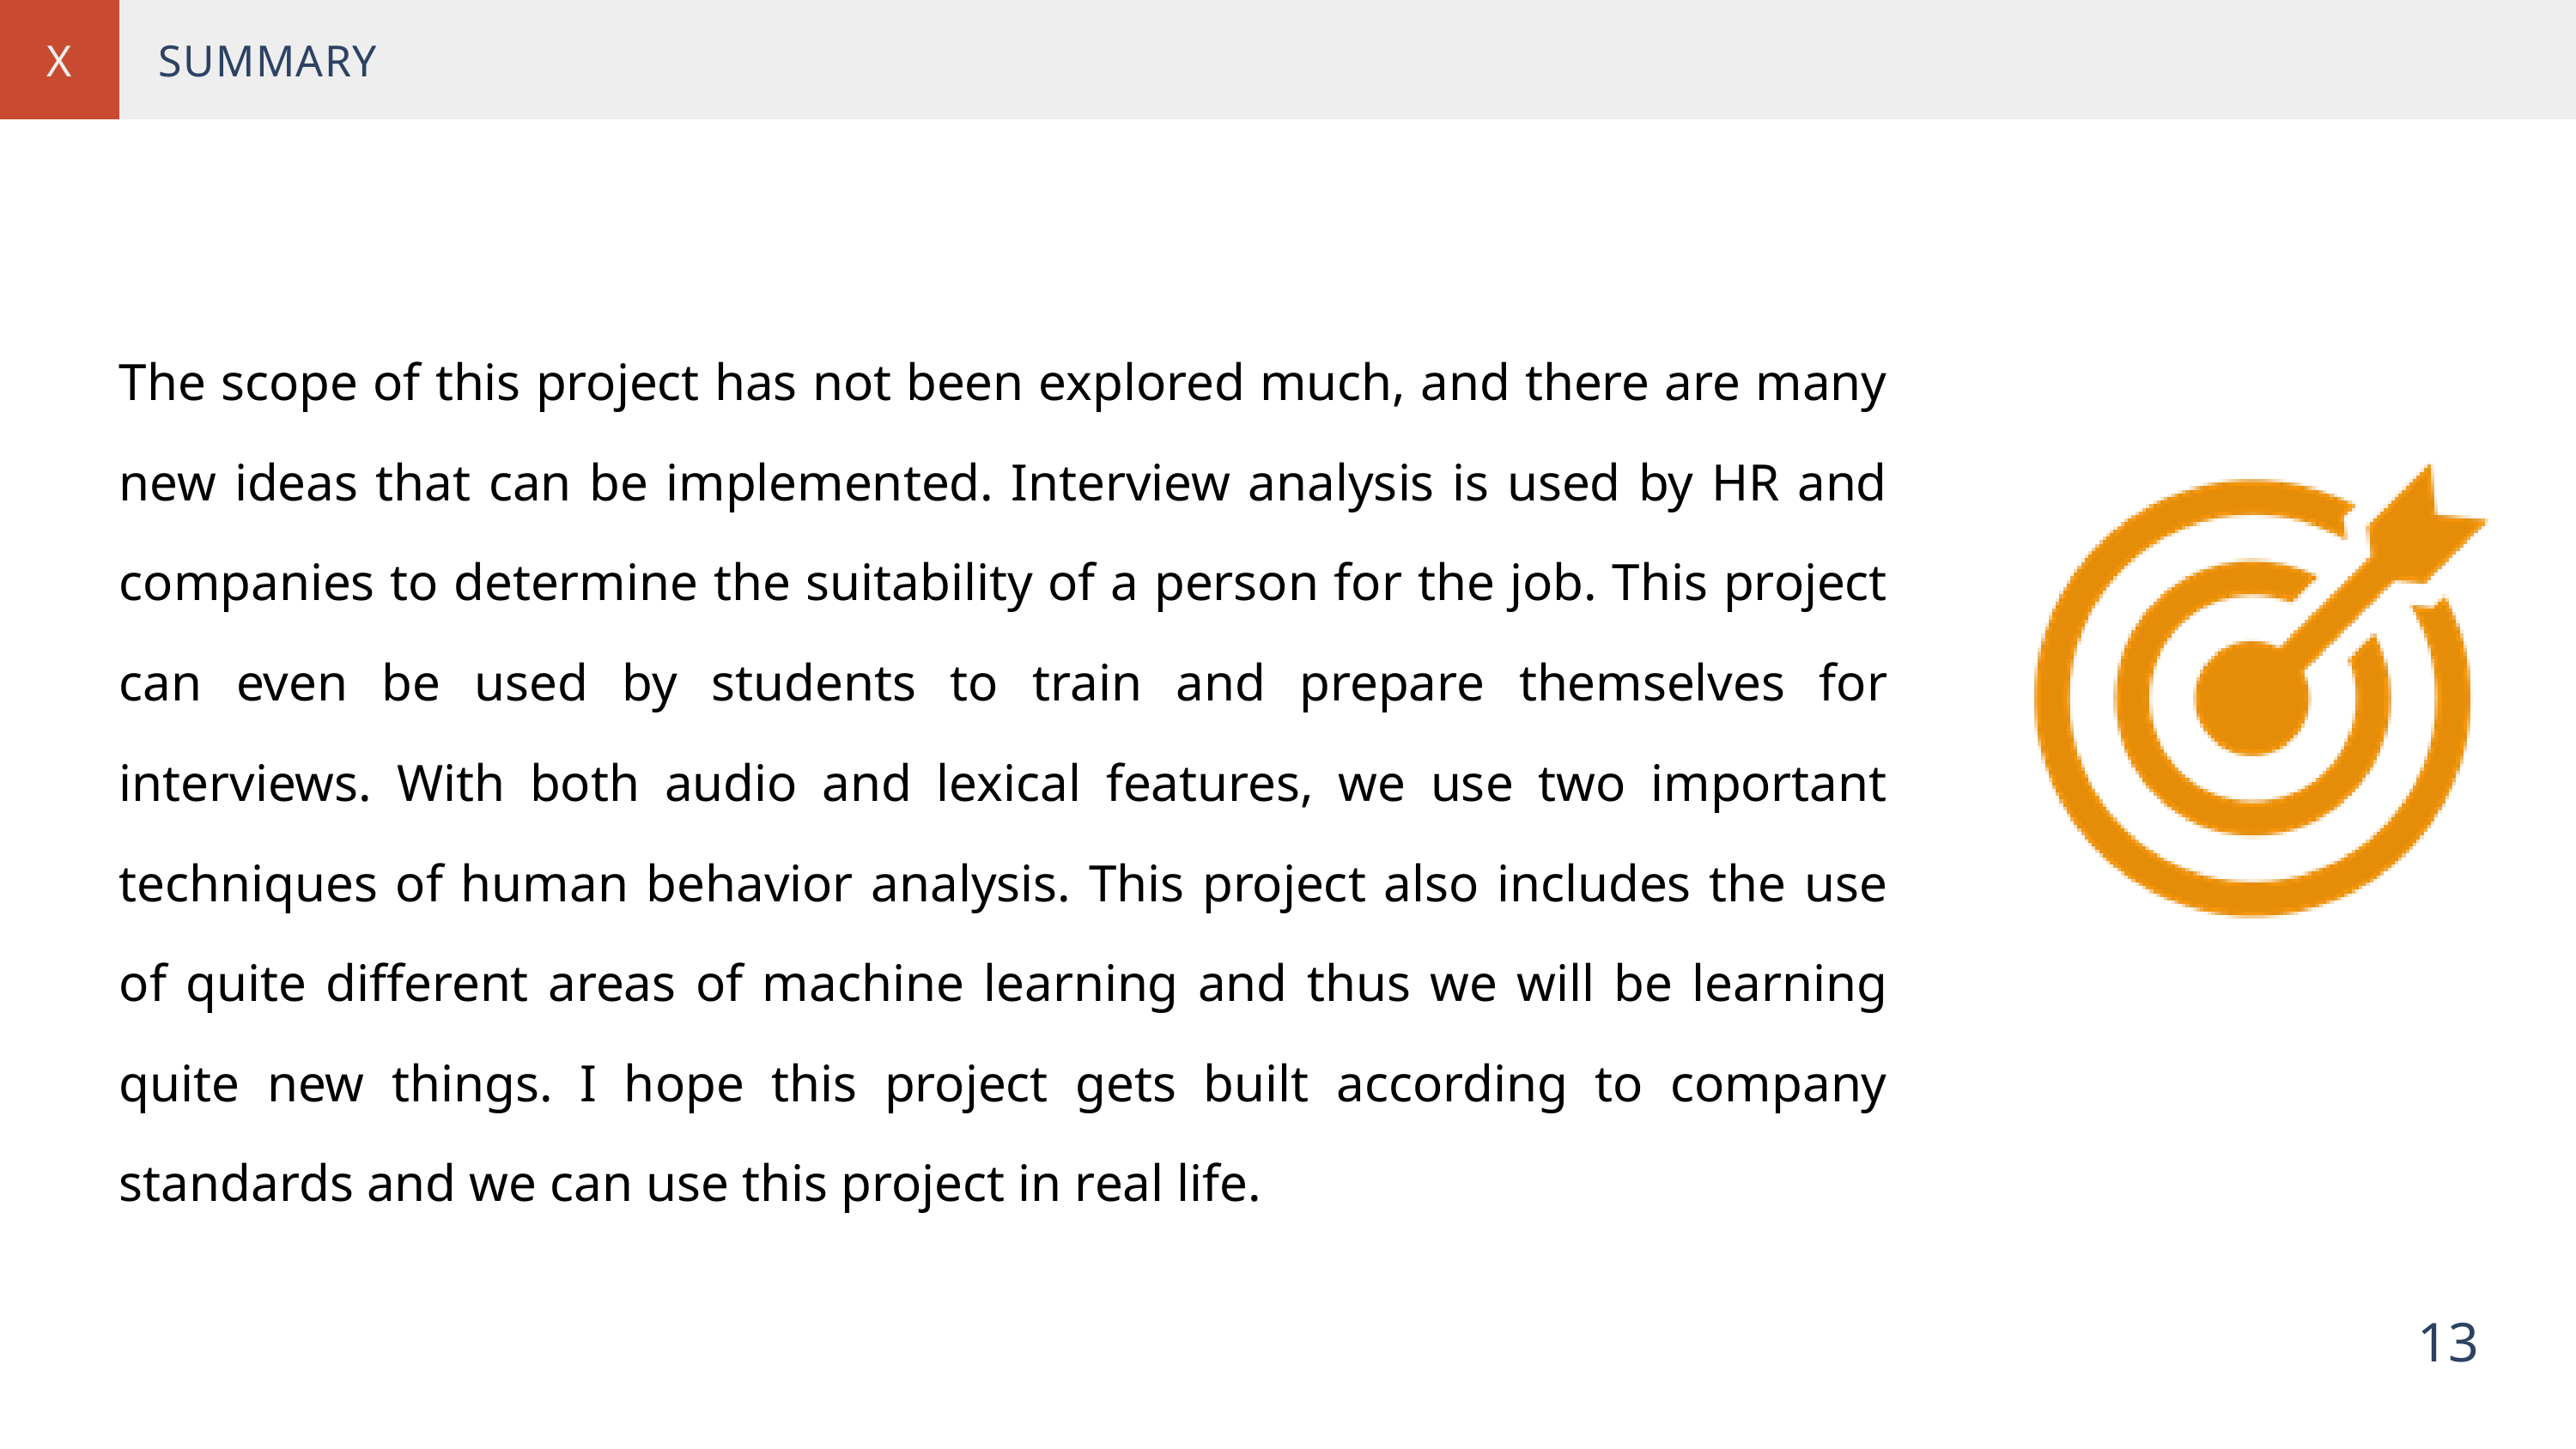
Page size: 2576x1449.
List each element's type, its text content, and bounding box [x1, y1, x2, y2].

text_box 13 [2383, 1286, 2480, 1373]
text_box The scope of this project has not been explored much, and there are many new ideas that can be implemented. Interview analysis is used by HR and companies to determine the suitability of a person for the job. This project can even be used by students to train and prepare themselves for interviews. With both audio and lexical features, we use two important techniques of human behavior analysis. This project also includes the use of quite different areas of machine learning and thus we will be learning quite new things. I hope this project gets built according to company standards and we can use this project in real life. [119, 310, 1888, 1449]
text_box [120, 0, 2576, 120]
picture [1991, 414, 2532, 966]
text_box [0, 0, 120, 120]
